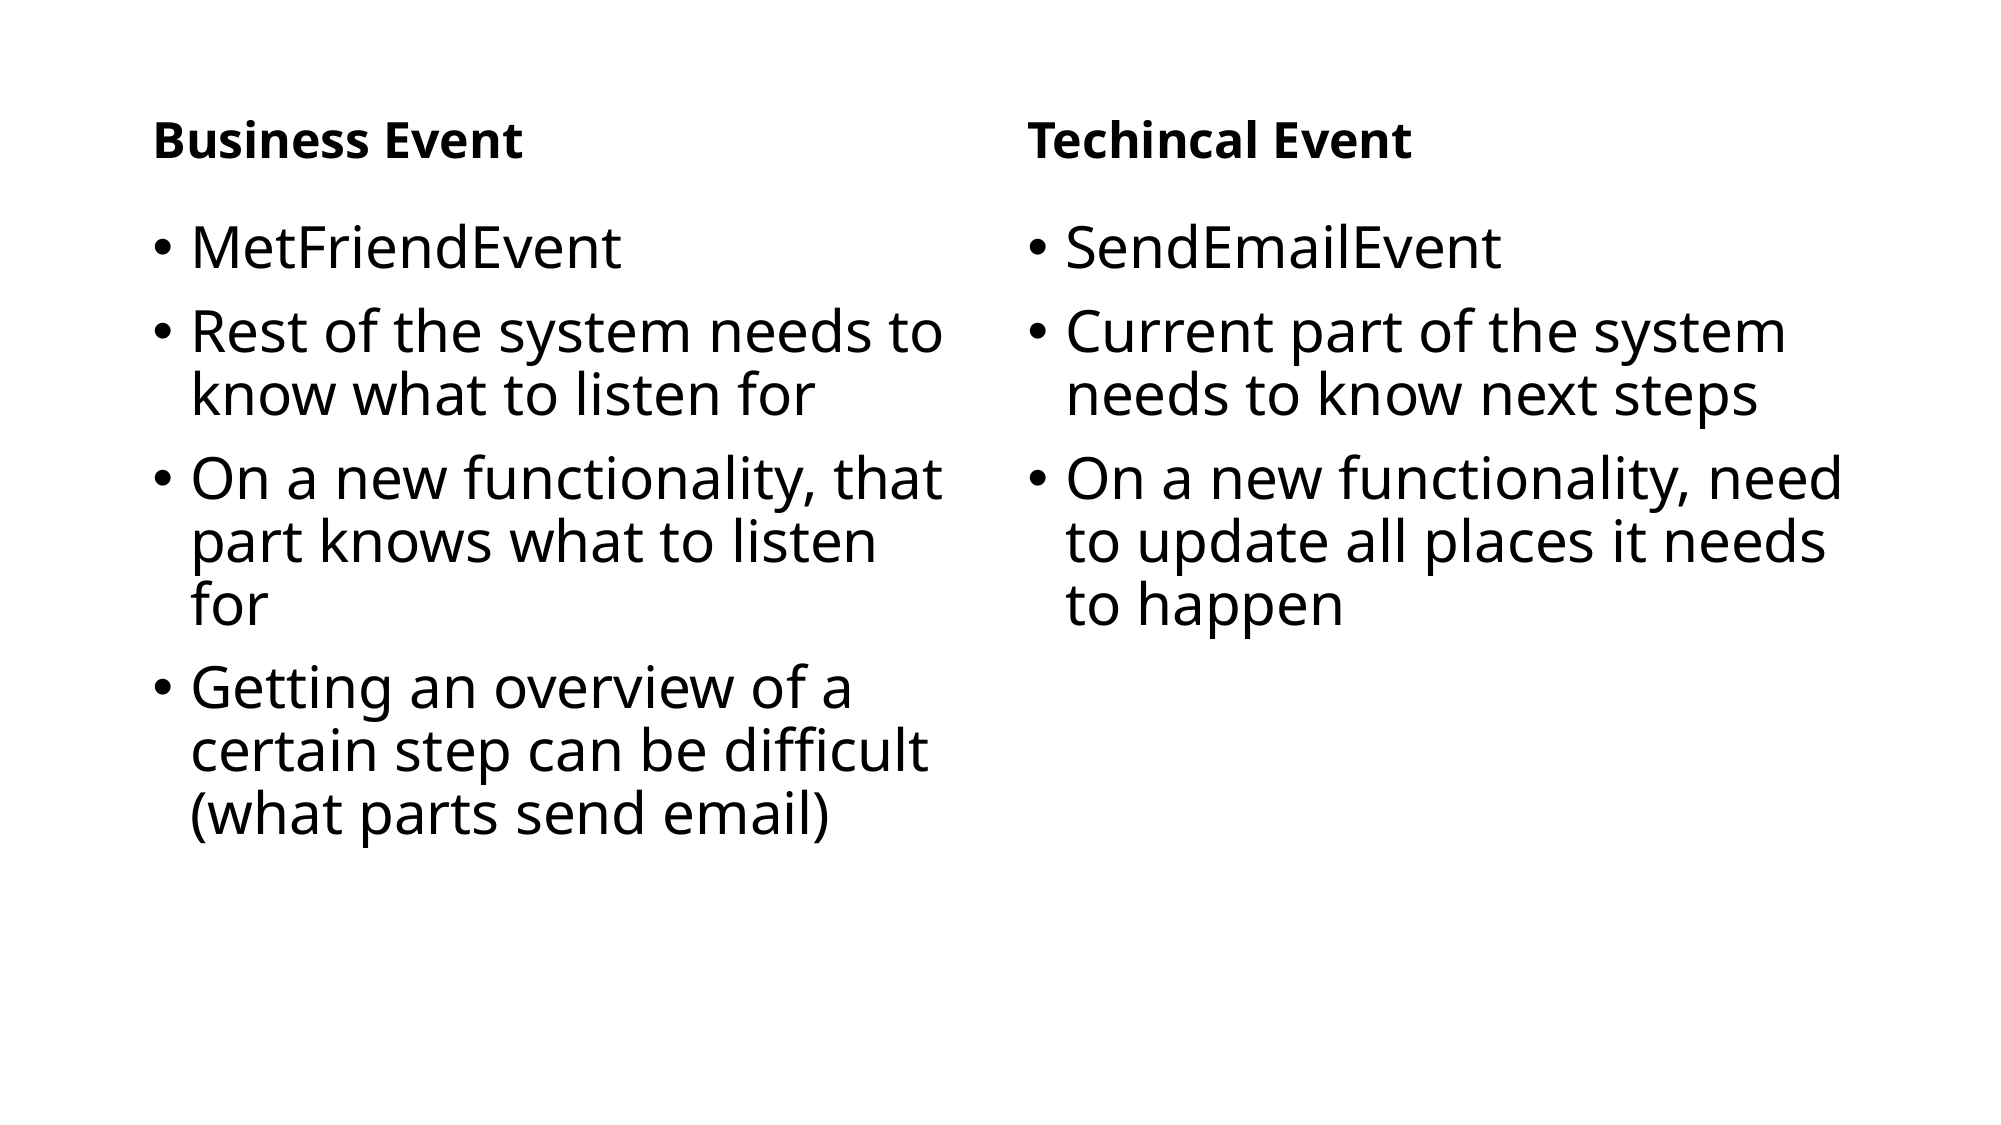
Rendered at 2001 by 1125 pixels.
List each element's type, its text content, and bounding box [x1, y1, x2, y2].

list SendEmailEvent Current part of the system needs to know next steps On a new functionality, need to update all places it needs to happen [1012, 210, 1863, 1016]
list Business Event [137, 42, 984, 178]
list MetFriendEvent Rest of the system needs to know what to listen for On a new functionality, that part knows what to listen for Getting an overview of a certain step can be difficult (what parts send email) [137, 210, 984, 1016]
list Techincal Event [1012, 42, 1863, 178]
